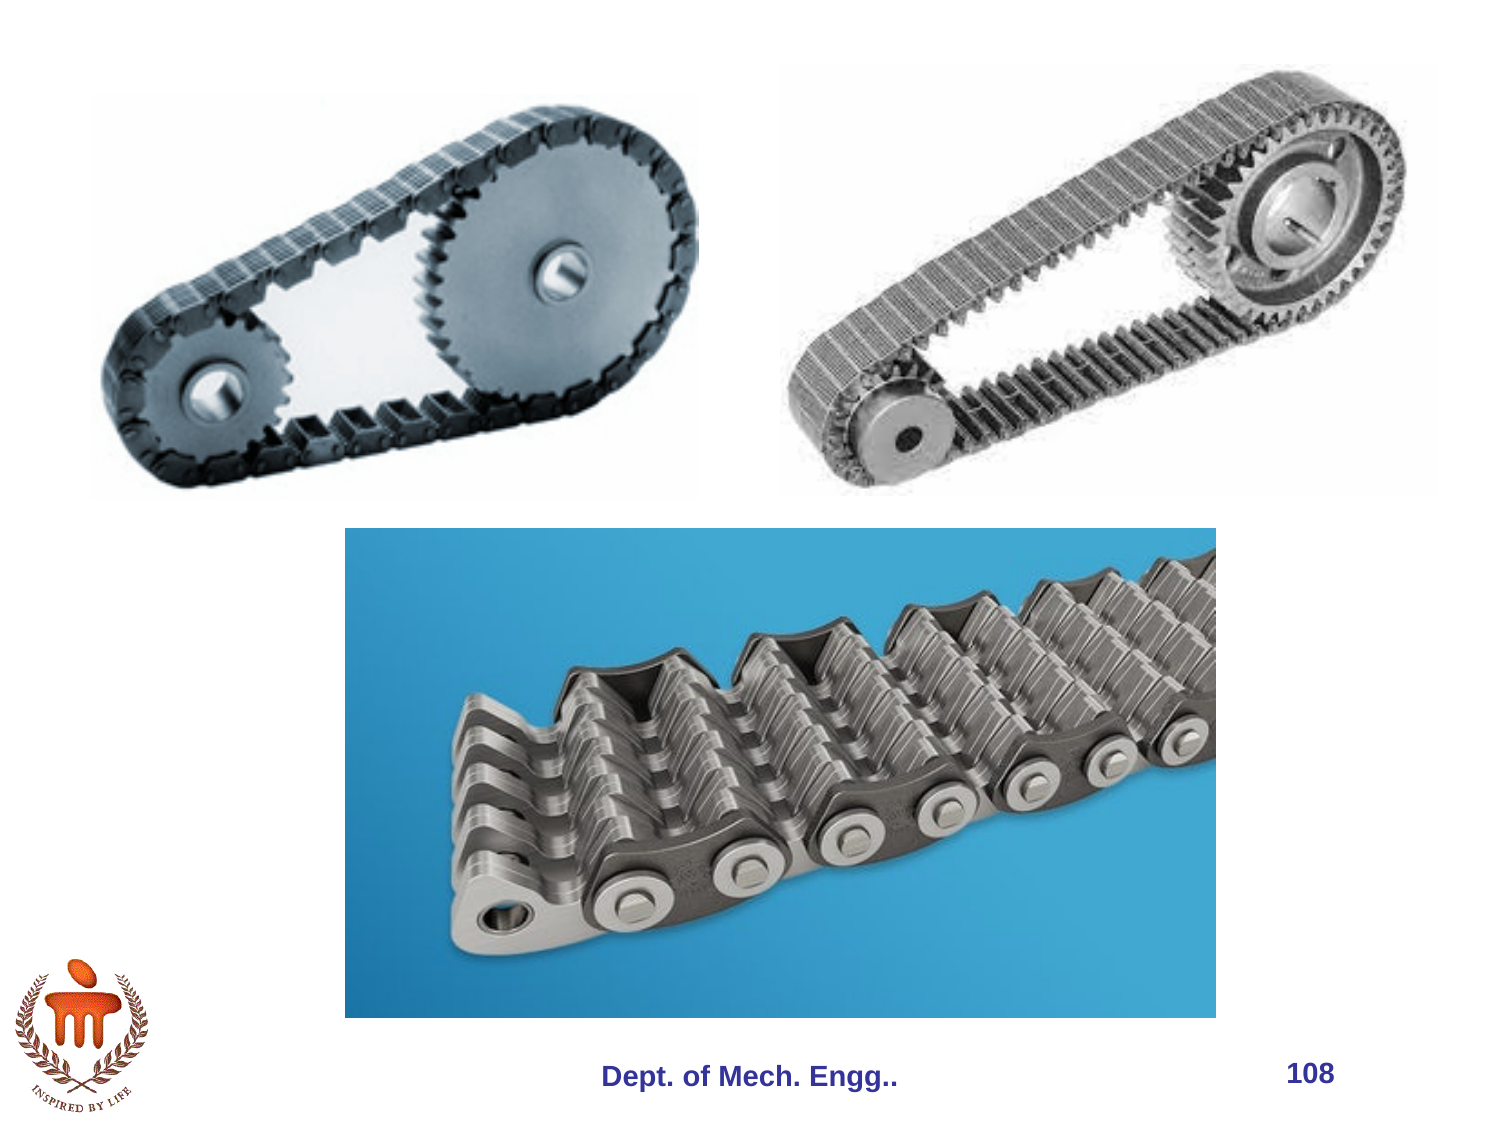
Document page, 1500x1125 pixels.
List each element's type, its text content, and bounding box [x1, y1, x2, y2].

footer Dept. of Mech. Engg.. [512, 1049, 988, 1103]
picture [780, 64, 1438, 497]
picture [91, 94, 700, 500]
slide_number 108 [999, 1046, 1351, 1125]
picture [345, 527, 1216, 1018]
picture [0, 952, 157, 1118]
